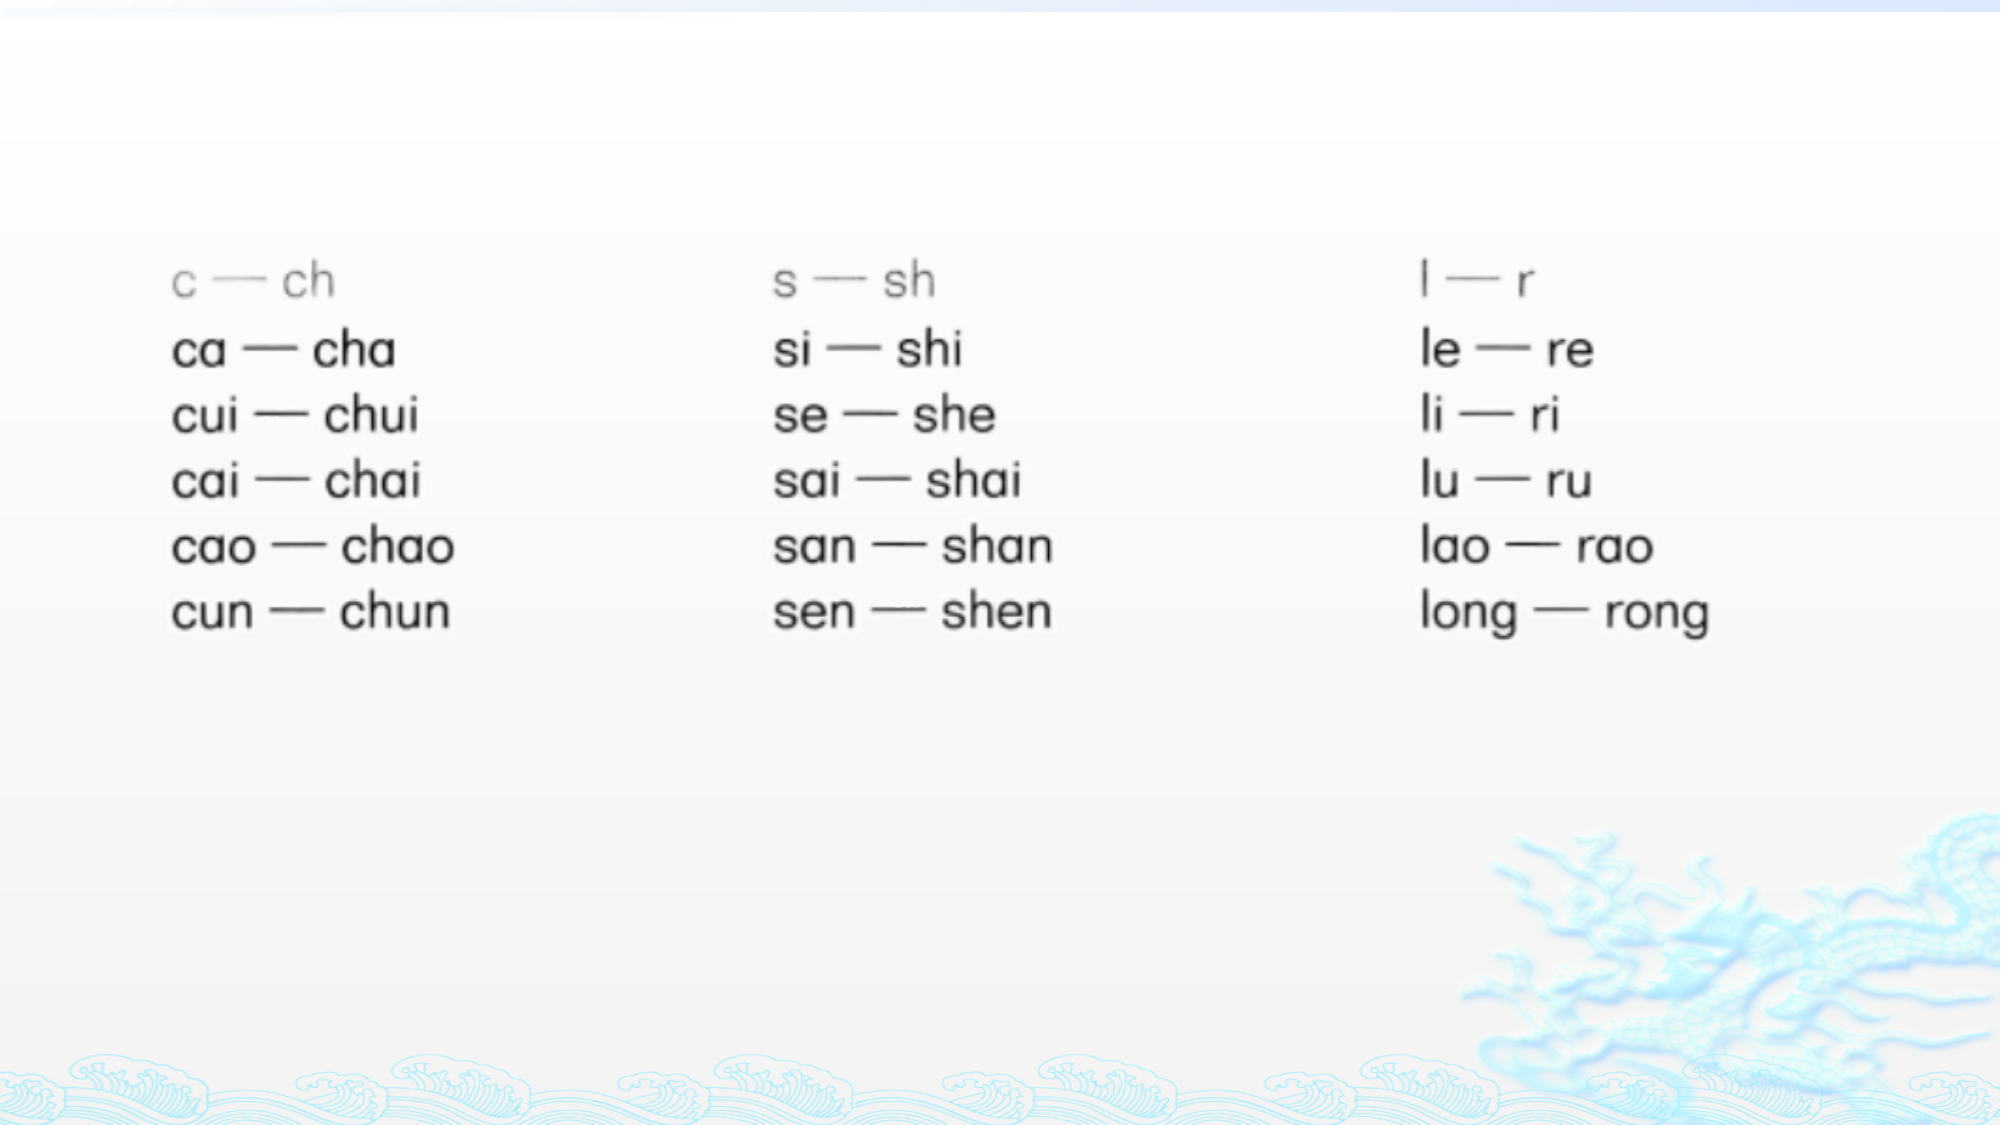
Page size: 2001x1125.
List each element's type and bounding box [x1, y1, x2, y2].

picture [79, 207, 1921, 684]
